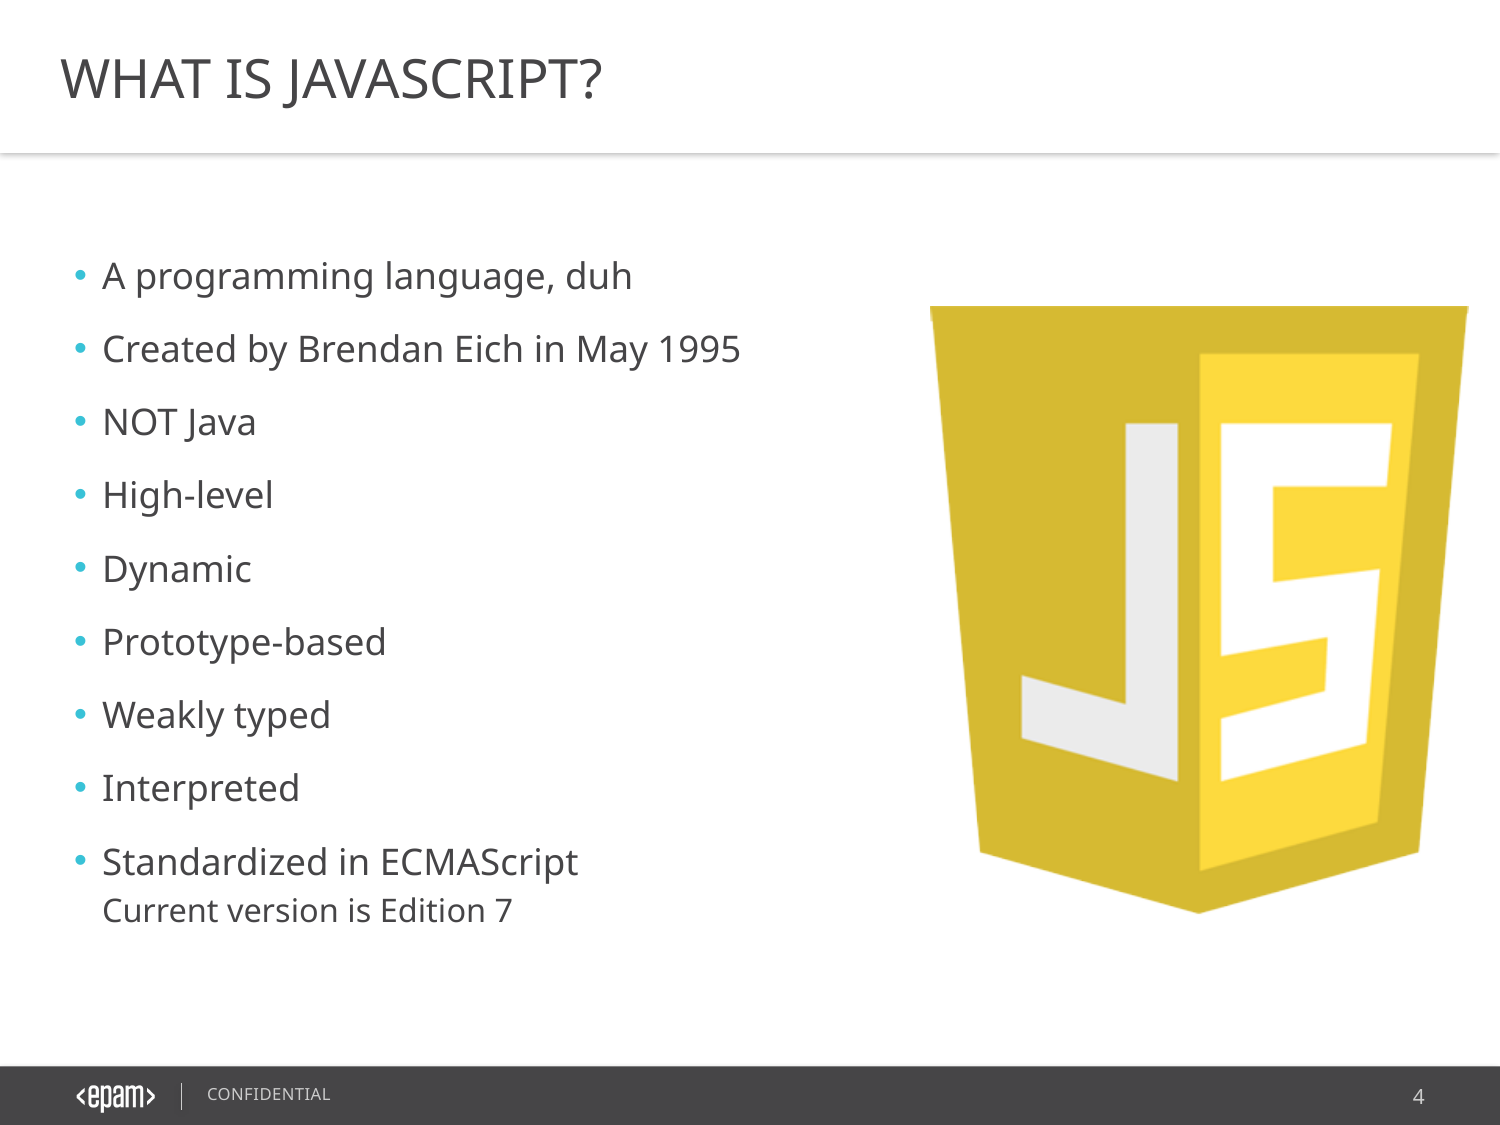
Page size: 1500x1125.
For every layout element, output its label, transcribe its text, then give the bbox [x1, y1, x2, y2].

list A programming language, duh Created by Brendan Eich in May 1995 NOT Java High-level Dynamic Prototype-based Weakly typed Interpreted Standardized in ECMAScript Current version is Edition 7 [59, 236, 772, 987]
picture [76, 1085, 155, 1113]
picture [930, 306, 1469, 917]
list WHAT IS JAVASCRIPT? [0, 0, 1500, 153]
